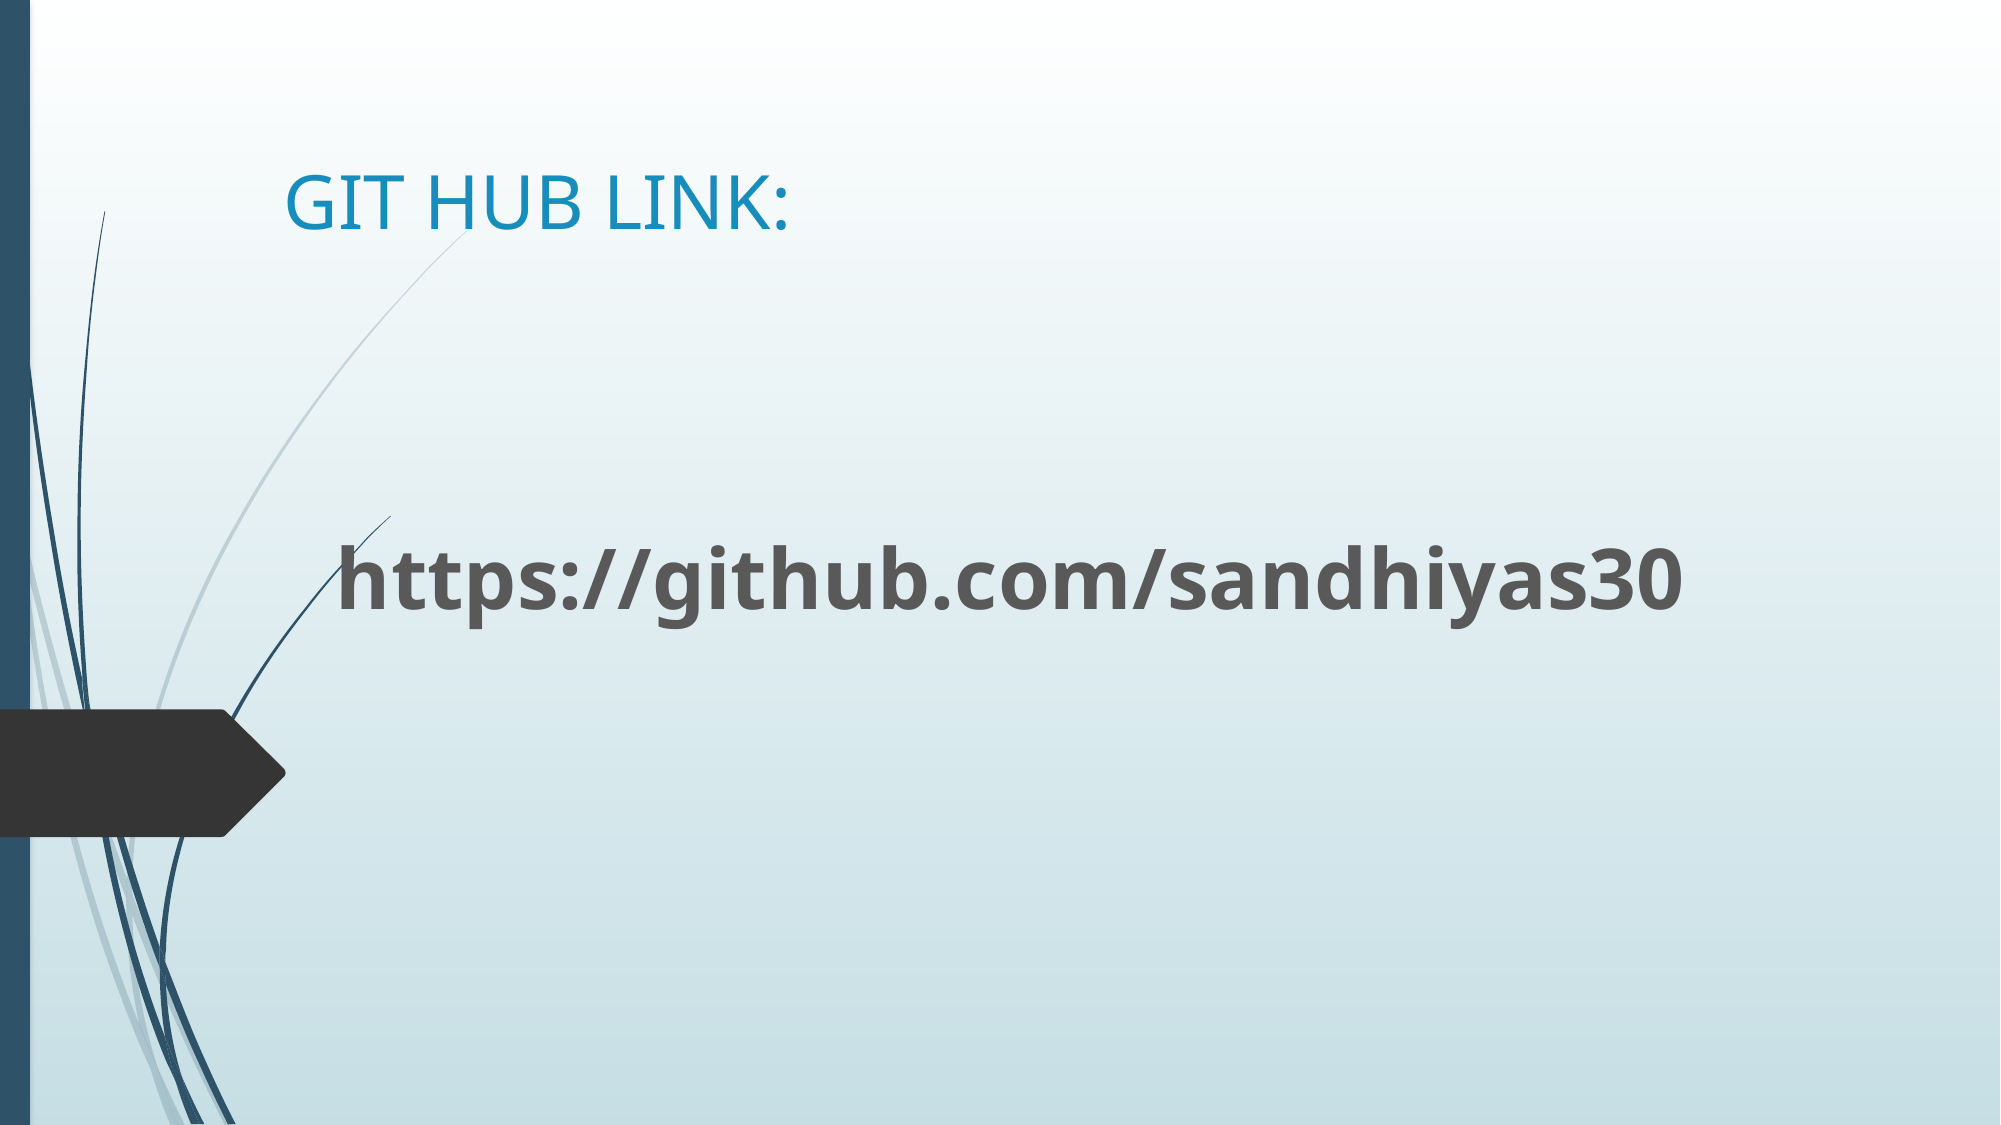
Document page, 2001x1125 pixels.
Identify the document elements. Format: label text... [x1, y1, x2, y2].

subtitle https://github.com/sandhiyas30 [320, 517, 1784, 703]
title GIT HUB LINK: [268, 67, 1732, 253]
